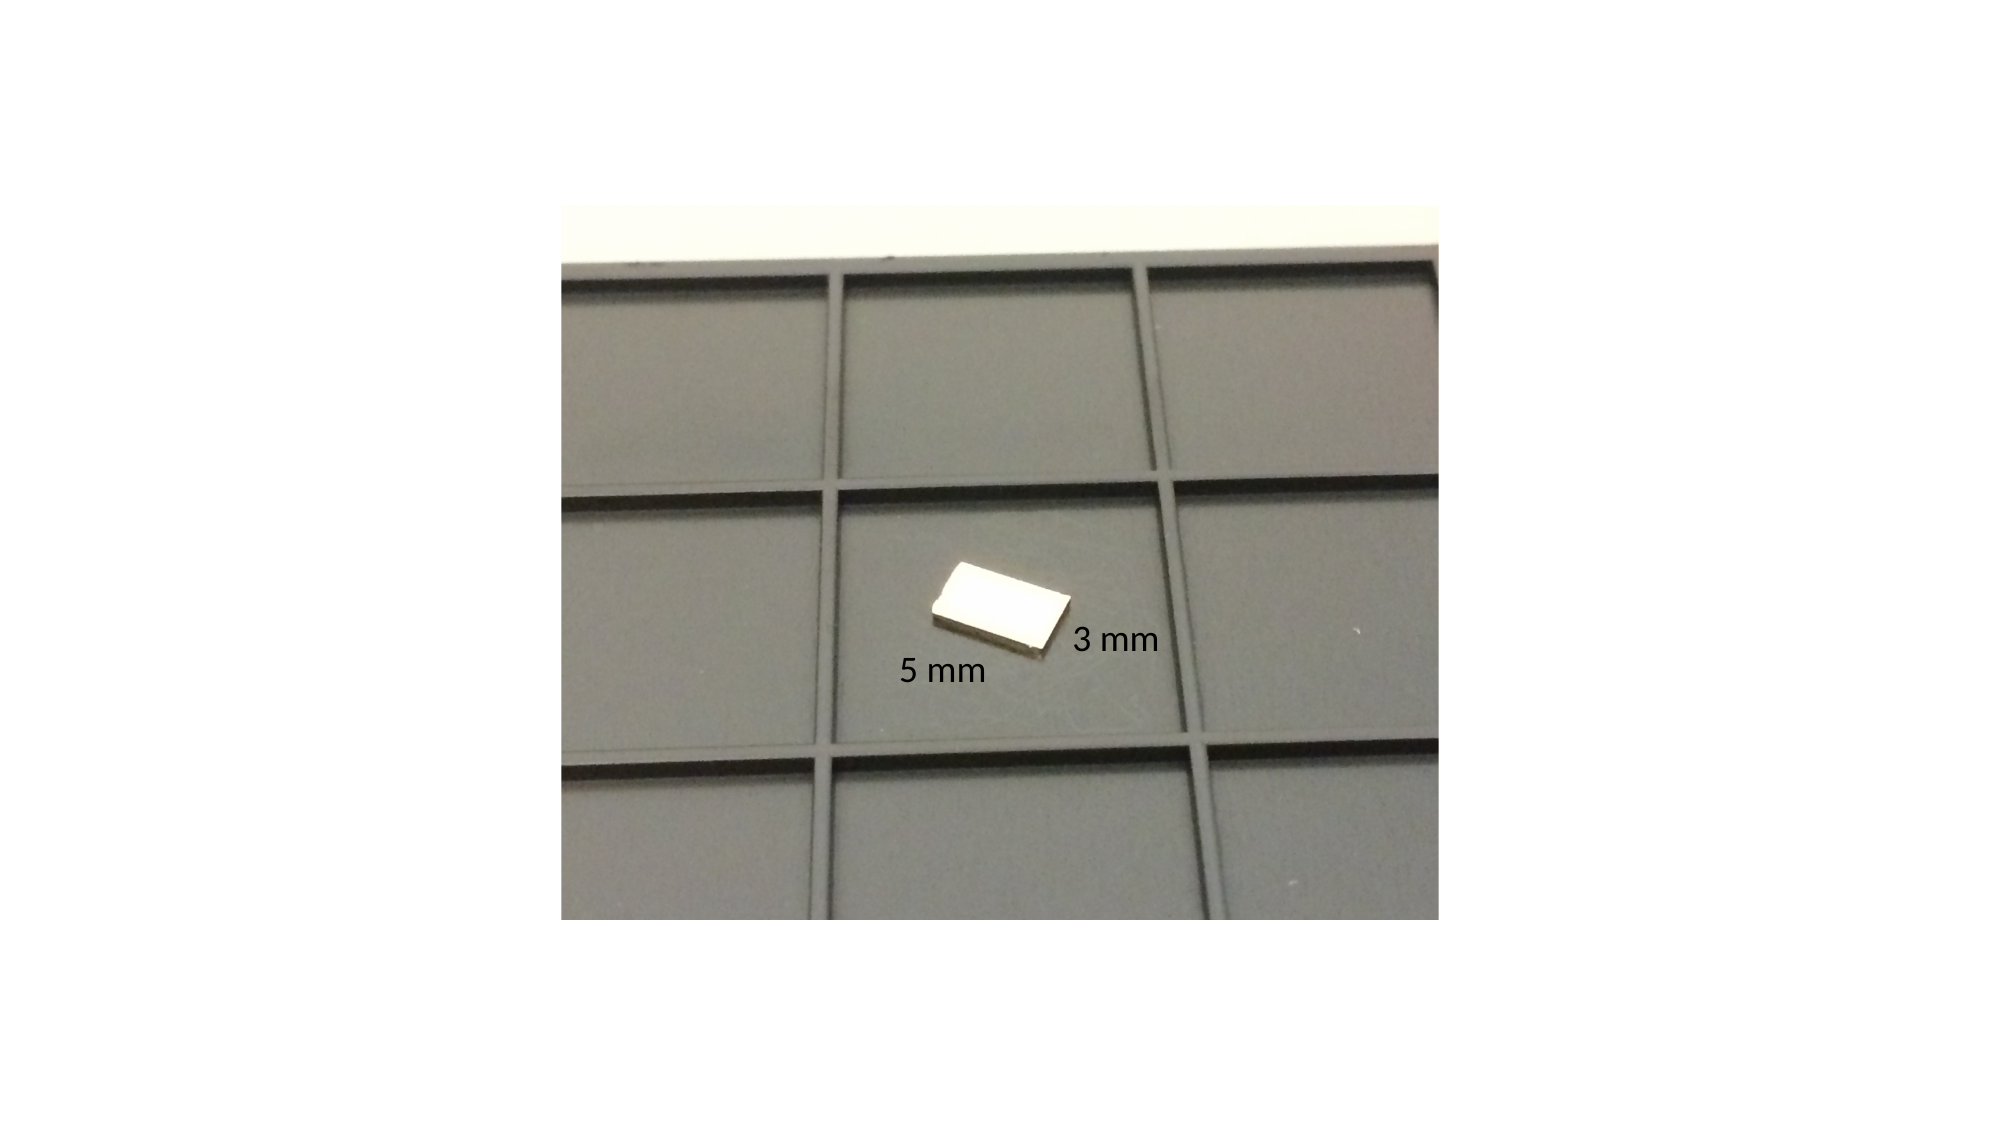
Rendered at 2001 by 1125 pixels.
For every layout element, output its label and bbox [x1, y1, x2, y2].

list [561, 205, 1439, 920]
